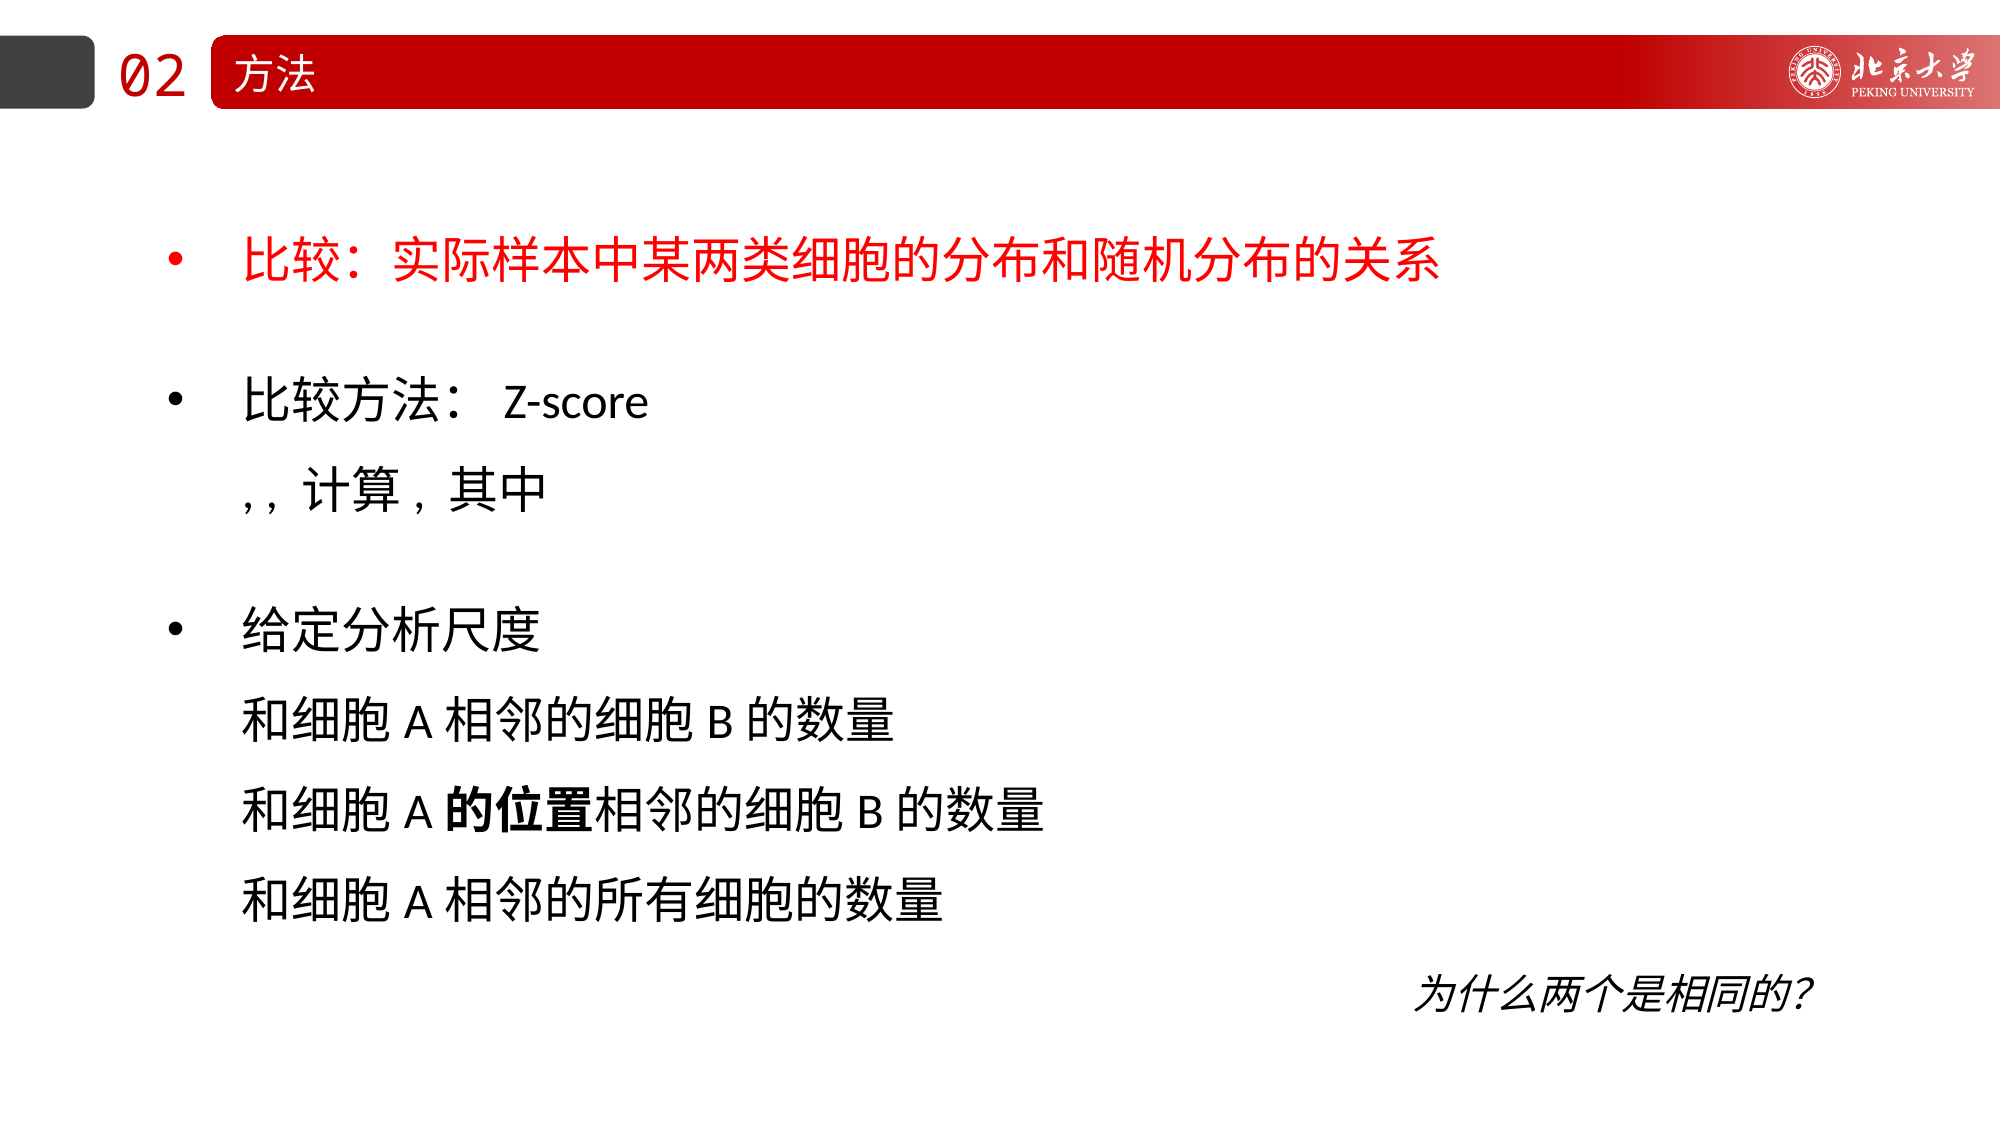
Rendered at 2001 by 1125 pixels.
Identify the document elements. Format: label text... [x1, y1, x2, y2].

text_box 02 [102, 30, 203, 116]
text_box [1788, 45, 1975, 99]
text_box [210, 34, 2000, 110]
text_box [0, 34, 96, 110]
text_box 方法 [218, 40, 332, 105]
